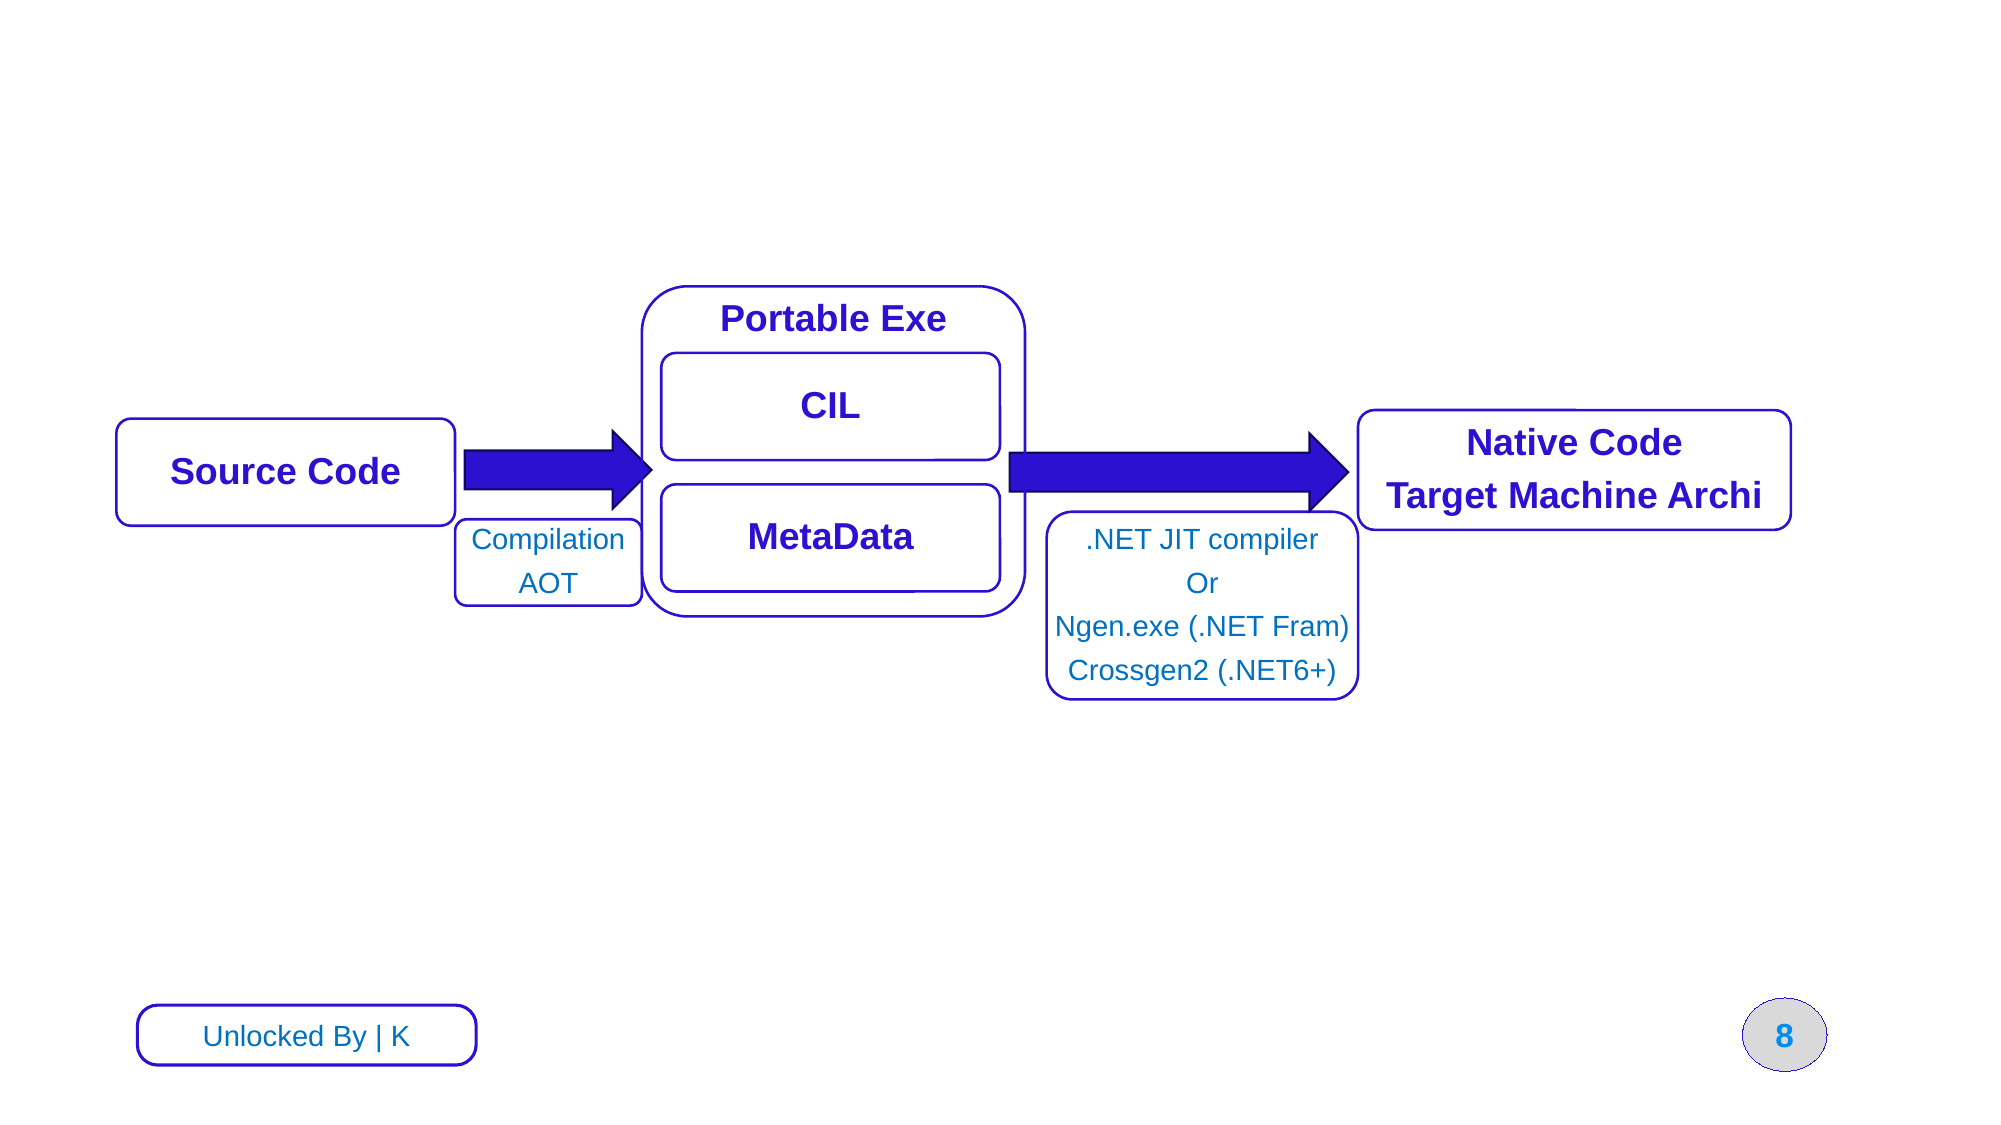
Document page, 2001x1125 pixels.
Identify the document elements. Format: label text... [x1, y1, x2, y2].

text_box [1025, 430, 1350, 514]
text_box Compilation AOT [455, 519, 642, 606]
text_box Portable Exe [641, 286, 1026, 617]
text_box Source Code [116, 418, 456, 526]
footer Unlocked By | K [135, 1003, 478, 1067]
text_box [463, 428, 641, 512]
slide_number 8 [1742, 997, 1828, 1072]
text_box .NET JIT compiler Or Ngen.exe (.NET Fram) Crossgen2 (.NET6+) [1046, 511, 1359, 700]
text_box Native Code Target Machine Archi [1357, 410, 1791, 530]
